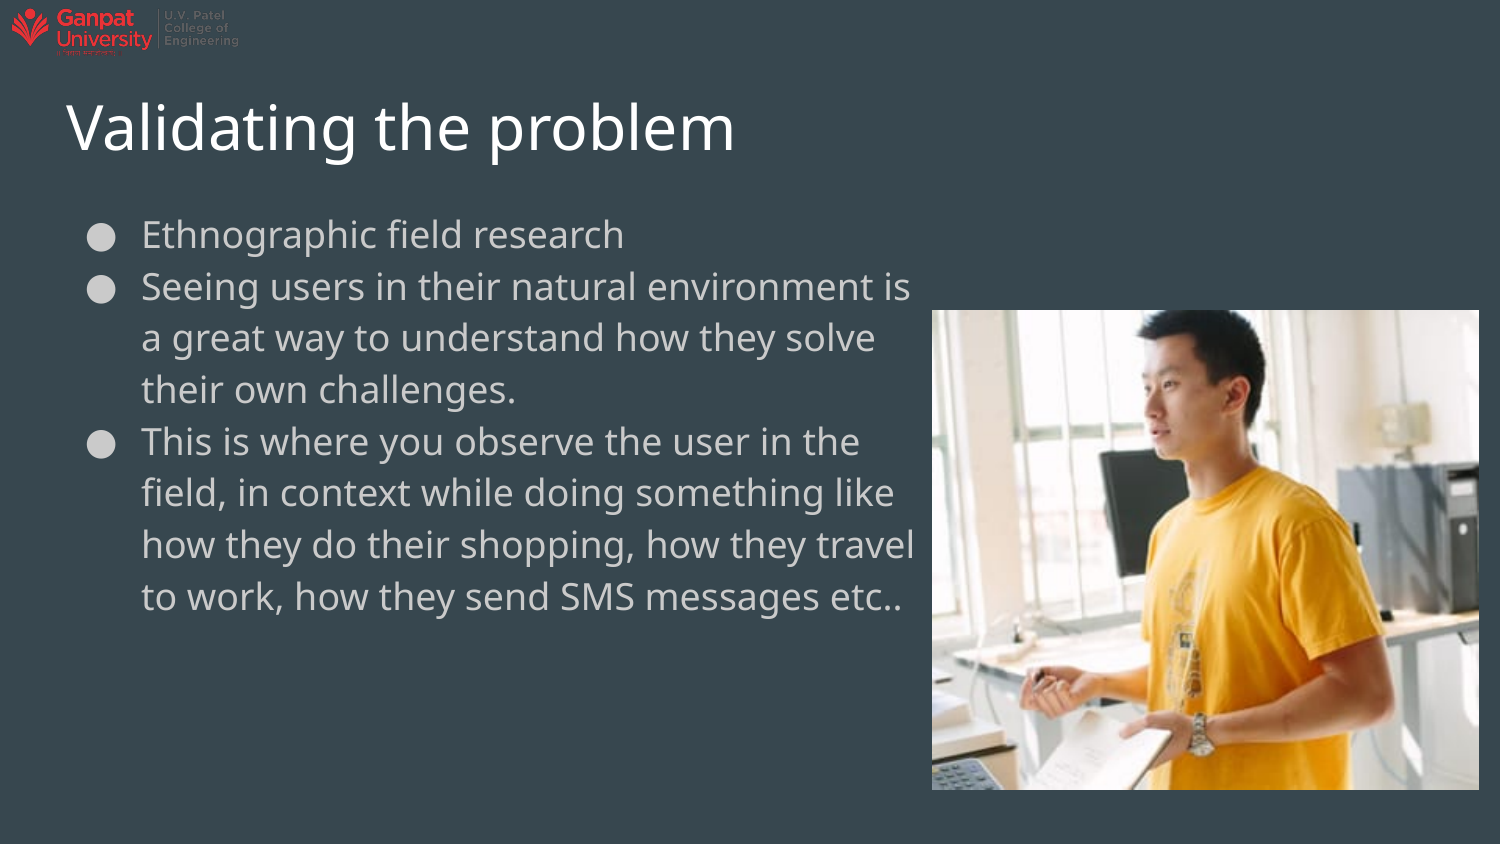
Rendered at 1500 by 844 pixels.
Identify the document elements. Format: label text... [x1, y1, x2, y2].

picture [0, 0, 254, 65]
picture [931, 309, 1480, 791]
list Ethnographic field research Seeing users in their natural environment is a great way to understand how they solve their own challenges. This is where you observe the user in the field, in context while doing something like how they do their shopping, how they travel to work, how they send SMS messages etc.. [51, 189, 932, 750]
title Validating the problem [51, 72, 1449, 167]
